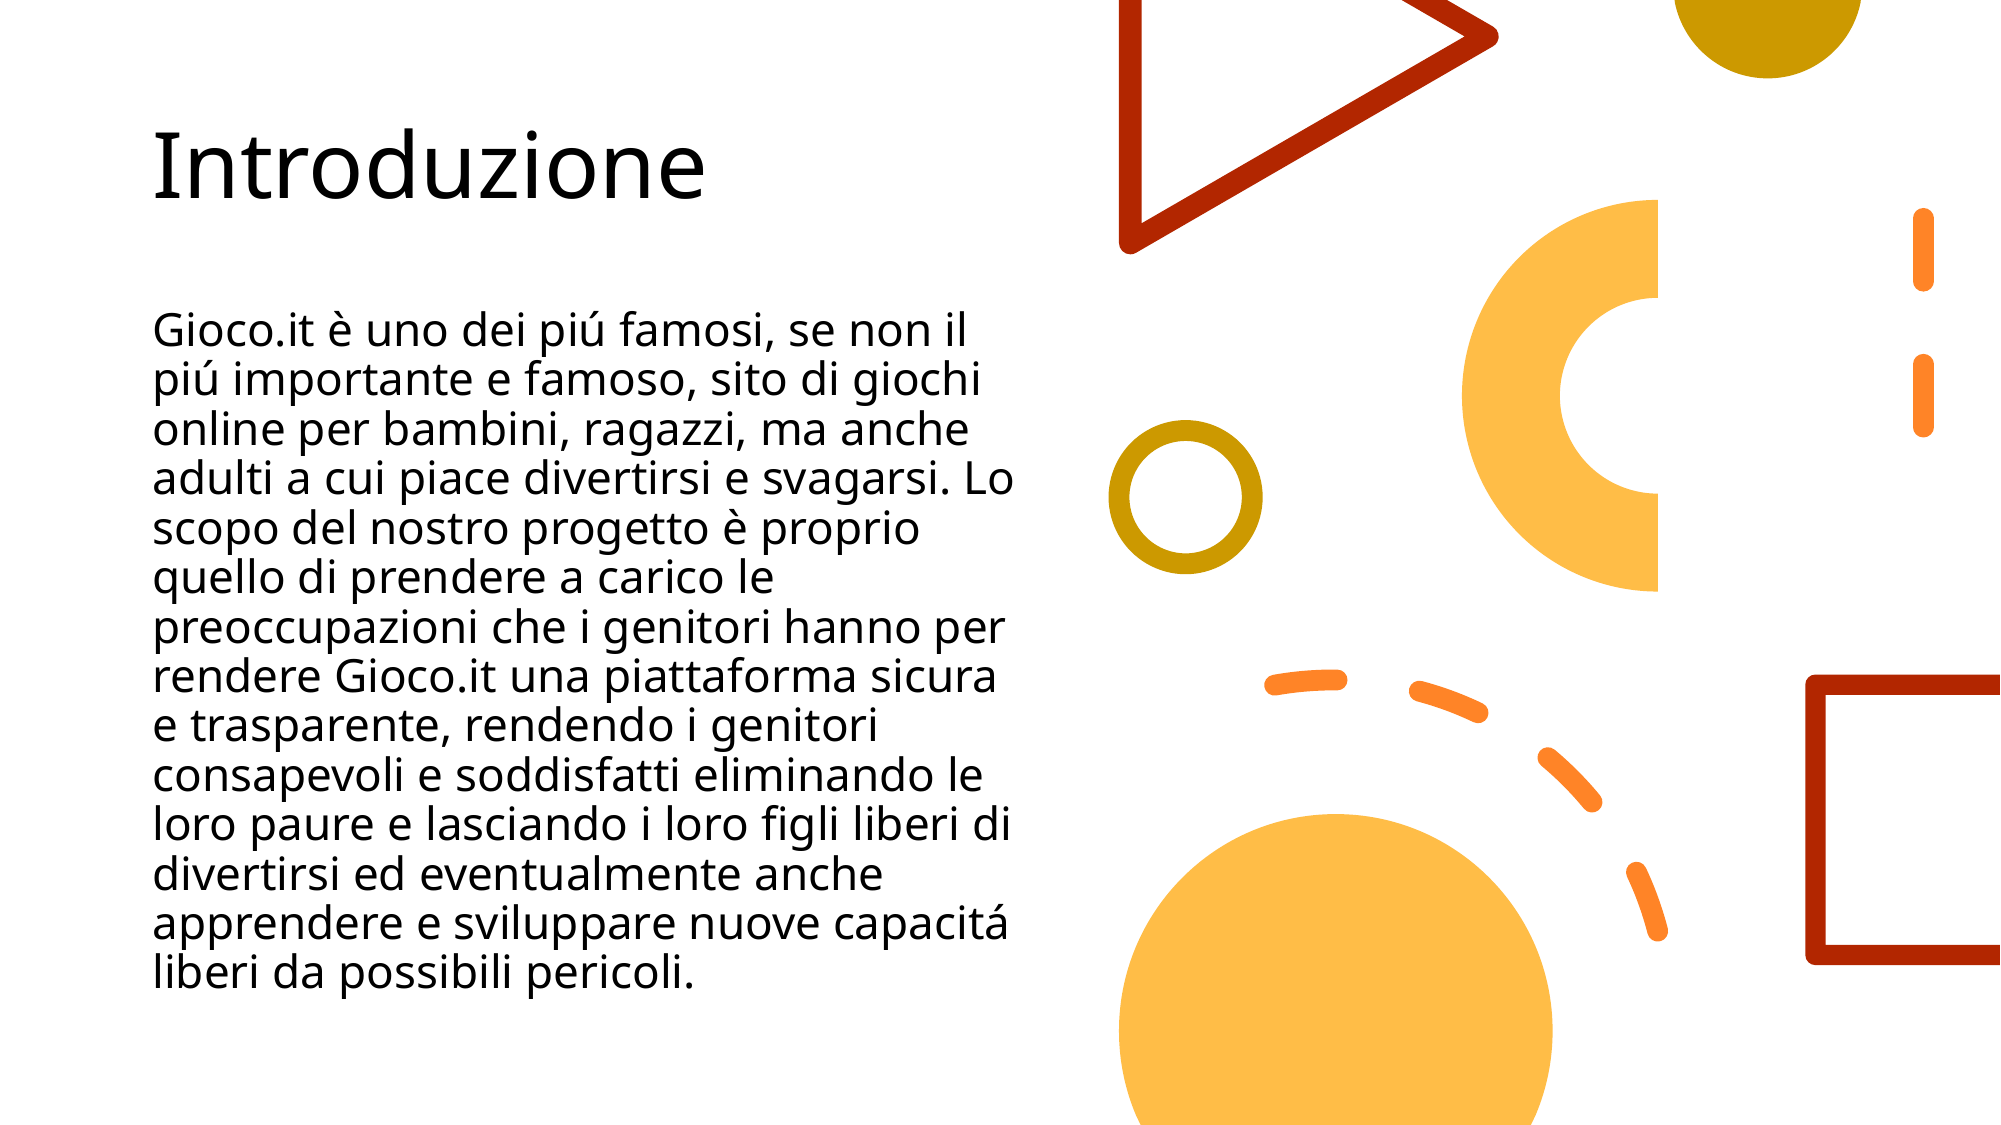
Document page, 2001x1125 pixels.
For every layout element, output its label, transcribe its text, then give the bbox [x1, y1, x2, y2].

text_box [1117, 813, 1554, 1125]
text_box [1274, 679, 1664, 977]
text_box [1673, 0, 1862, 80]
text_box [1118, 0, 1499, 255]
text_box [0, 0, 2000, 1125]
title Introduzione [137, 59, 1050, 278]
text_box [1805, 674, 2000, 966]
text_box [1117, 429, 1254, 565]
list Gioco.it è uno dei piú famosi, se non il piú importante e famoso, sito di giochi online per bambini, ragazzi, ma anche adulti a cui piace divertirsi e svagarsi. Lo scopo del nostro progetto è proprio quello di prendere a carico le preoccupazioni che i genitori hanno per rendere Gioco.it una piattaforma sicura e trasparente, rendendo i genitori consapevoli e soddisfatti eliminando le loro paure e lasciando i loro figli liberi di divertirsi ed eventualmente anche apprendere e sviluppare nuove capacitá liberi da possibili pericoli. [137, 299, 1050, 1014]
text_box [1460, 198, 1659, 593]
